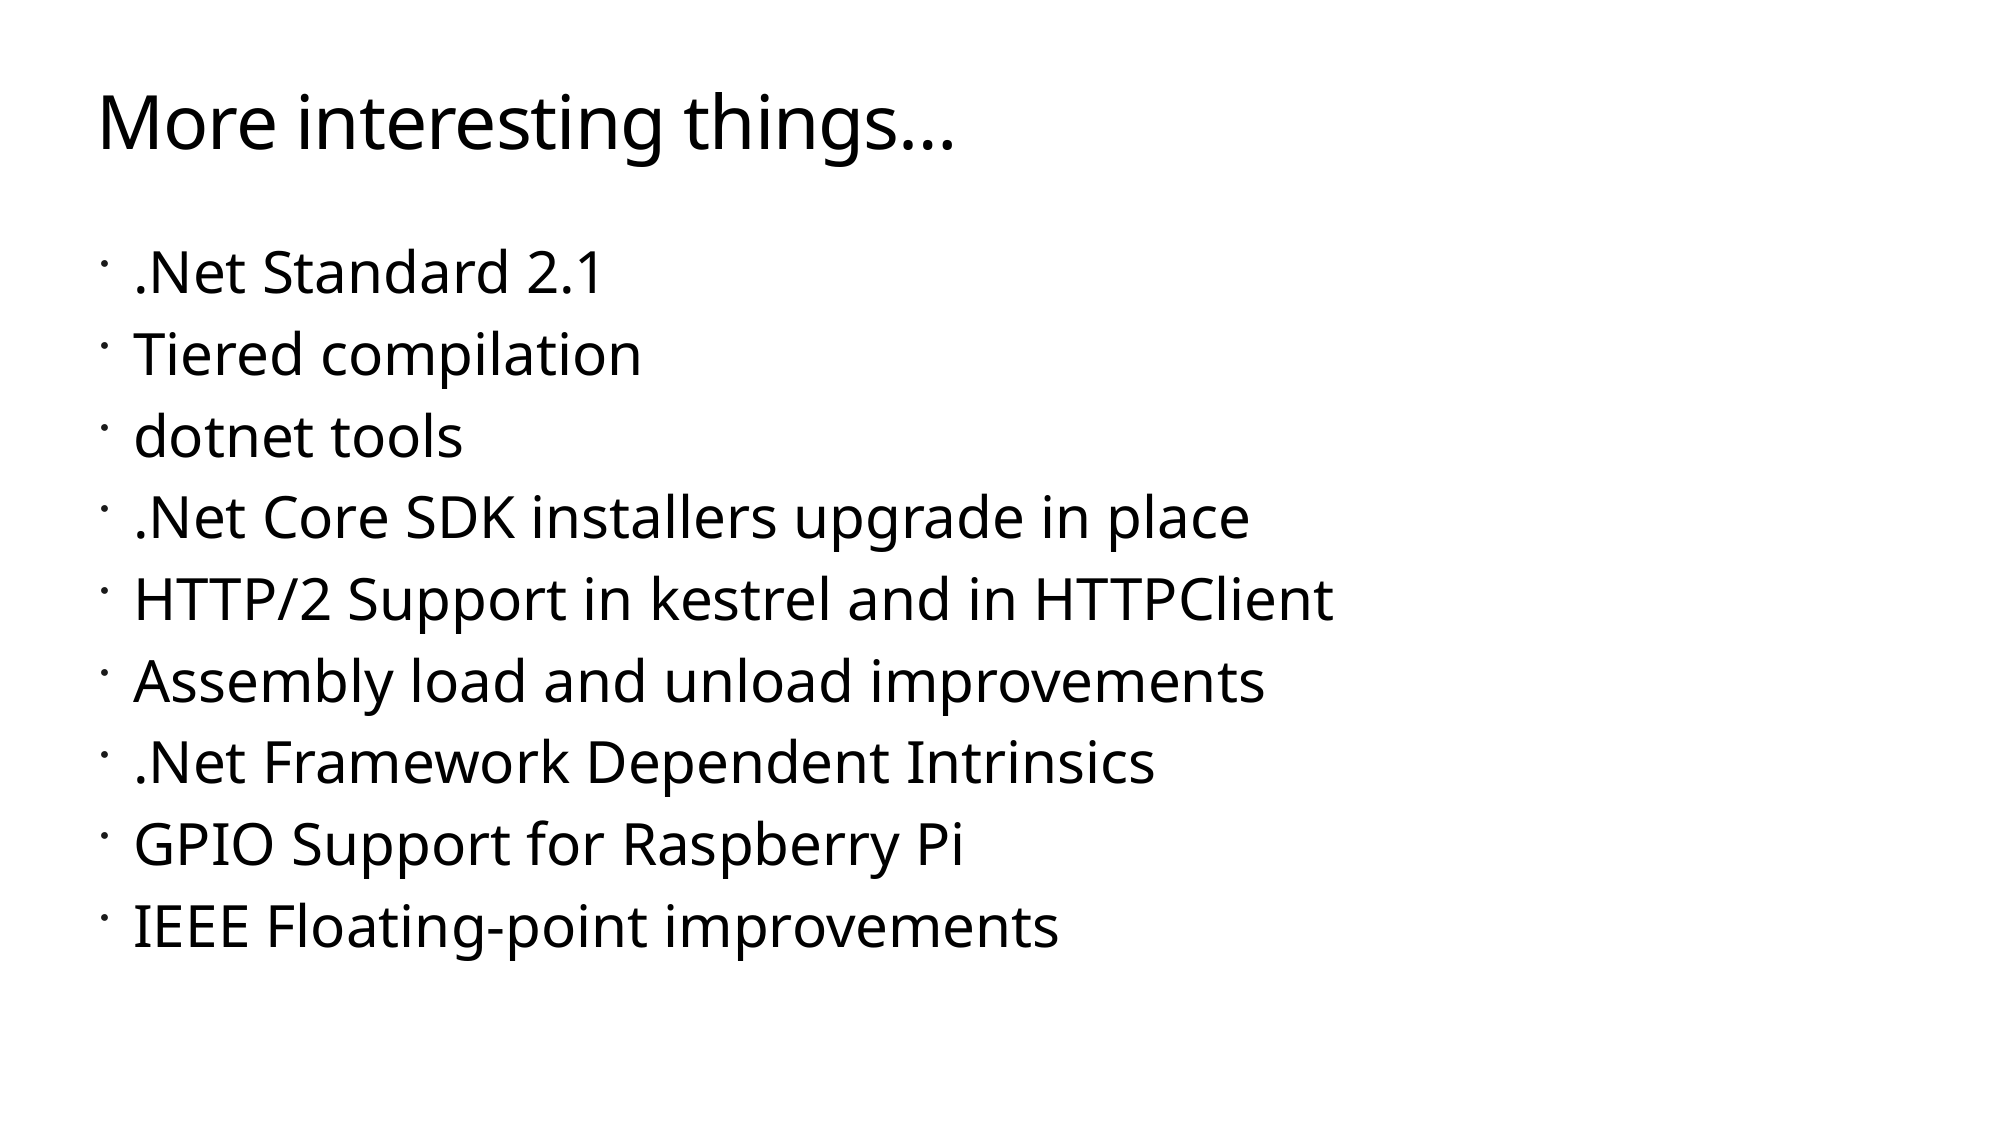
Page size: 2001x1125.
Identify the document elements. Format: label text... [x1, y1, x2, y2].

title More interesting things… [96, 75, 1904, 166]
list .Net Standard 2.1 Tiered compilation dotnet tools .Net Core SDK installers upgrade in place HTTP/2 Support in kestrel and in HTTPClient Assembly load and unload improvements .Net Framework Dependent Intrinsics GPIO Support for Raspberry Pi IEEE Floating-point improvements [95, 235, 1904, 985]
